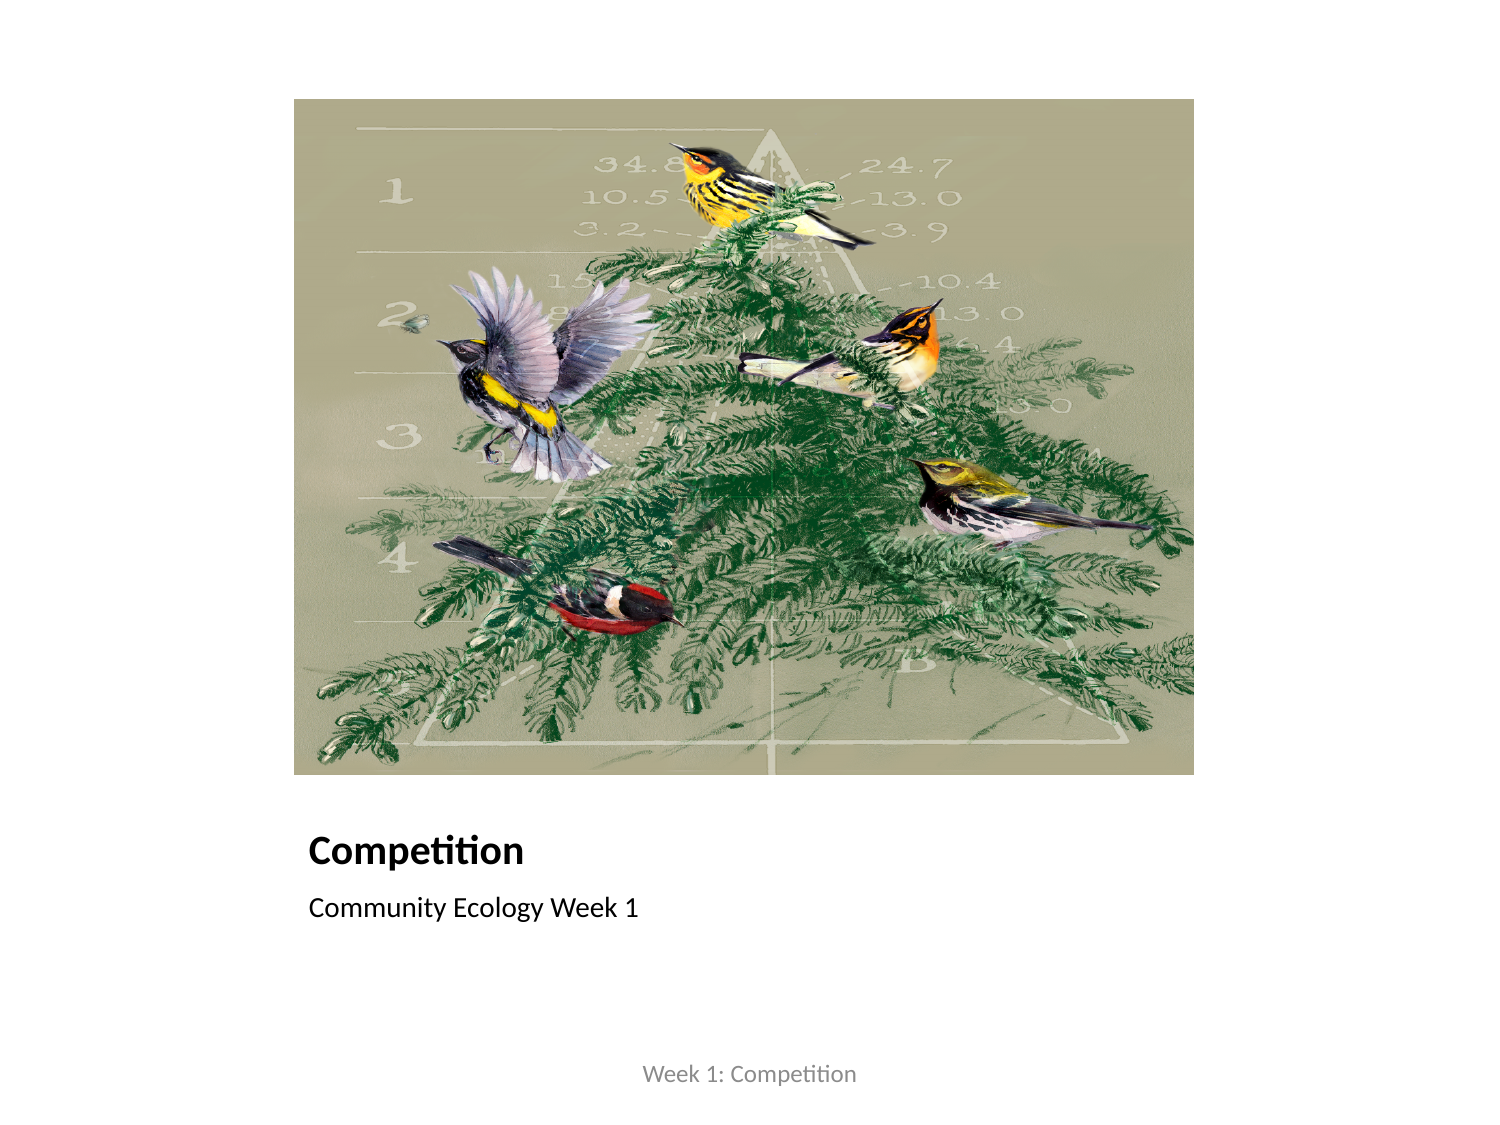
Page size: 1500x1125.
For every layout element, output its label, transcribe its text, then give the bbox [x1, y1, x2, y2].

footer Week 1: Competition [512, 1042, 988, 1103]
picture [293, 99, 1195, 776]
list Community Ecology Week 1 [294, 880, 1194, 1013]
title Competition [294, 787, 1194, 880]
